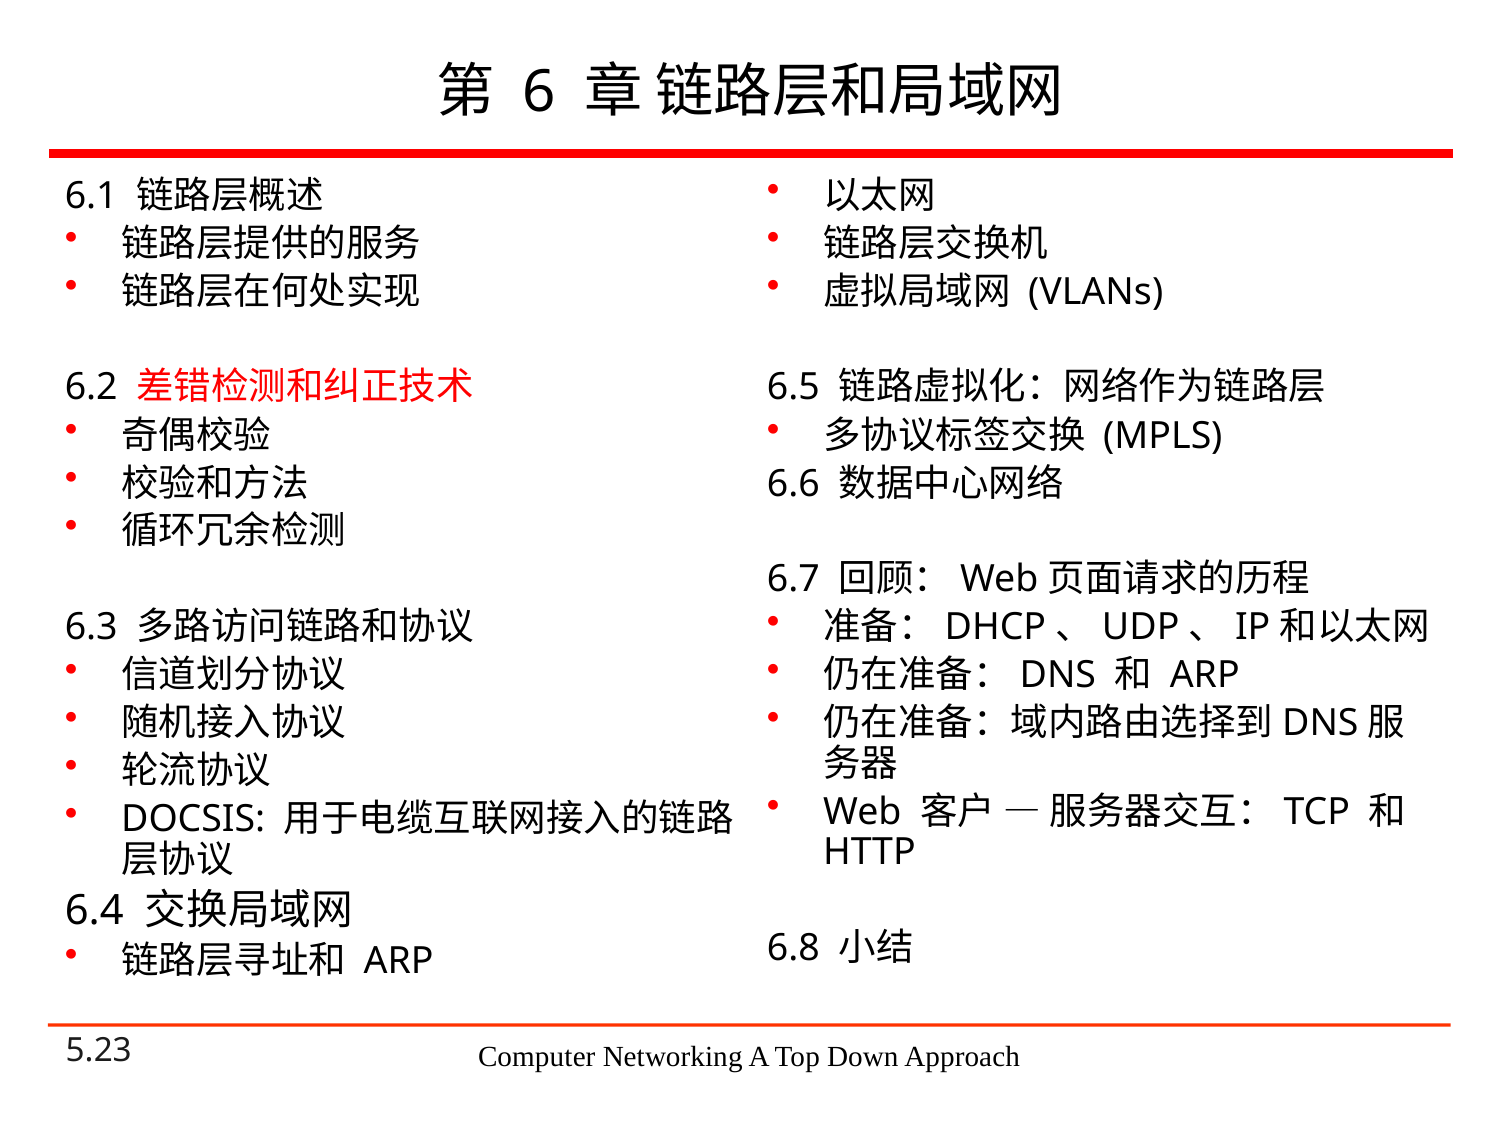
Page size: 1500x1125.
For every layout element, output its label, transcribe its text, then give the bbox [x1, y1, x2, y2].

list 以太网 链路层交换机 虚拟局域网 (VLANs) 6.5 链路虚拟化：网络作为链路层 多协议标签交换 (MPLS) 6.6 数据中心网络 6.7 回顾：Web页面请求的历程 准备：DHCP、UDP、IP和以太网 仍在准备：DNS 和 ARP 仍在准备：域内路由选择到DNS服务器 Web 客户 — 服务器交互：TCP 和 HTTP 6.8 小结 [751, 168, 1452, 1016]
list 6.1 链路层概述 链路层提供的服务 链路层在何处实现 6.2 差错检测和纠正技术 奇偶校验 校验和方法 循环冗余检测 6.3 多路访问链路和协议 信道划分协议 随机接入协议 轮流协议 DOCSIS: 用于电缆互联网接入的链路层协议 6.4 交换局域网 链路层寻址和 ARP [49, 168, 751, 1016]
title 第 6 章 链路层和局域网 [49, 35, 1451, 141]
